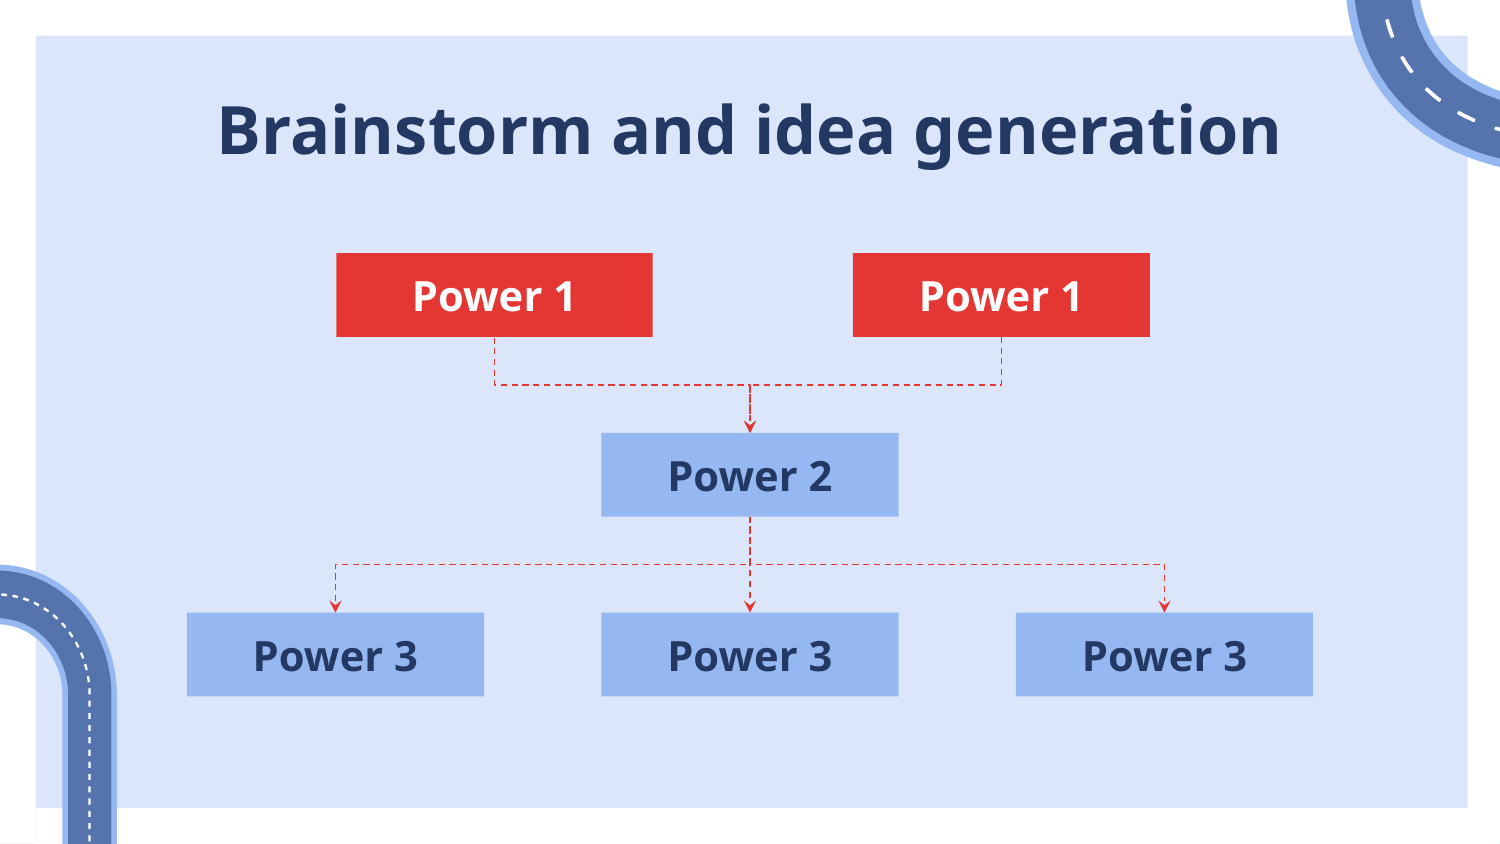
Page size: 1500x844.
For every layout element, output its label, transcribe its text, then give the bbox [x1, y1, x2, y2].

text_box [908, 357, 1006, 773]
text_box Power 2 [673, 432, 825, 517]
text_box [573, 256, 671, 513]
title Brainstorm and idea generation [118, 72, 1382, 167]
text_box Power 3 [186, 612, 485, 697]
text_box Power 1 [852, 253, 1150, 337]
text_box Power 3 [1015, 612, 1314, 697]
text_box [827, 258, 924, 511]
text_box Power 3 [601, 612, 899, 697]
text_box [494, 357, 591, 773]
text_box Power 1 [336, 253, 653, 337]
